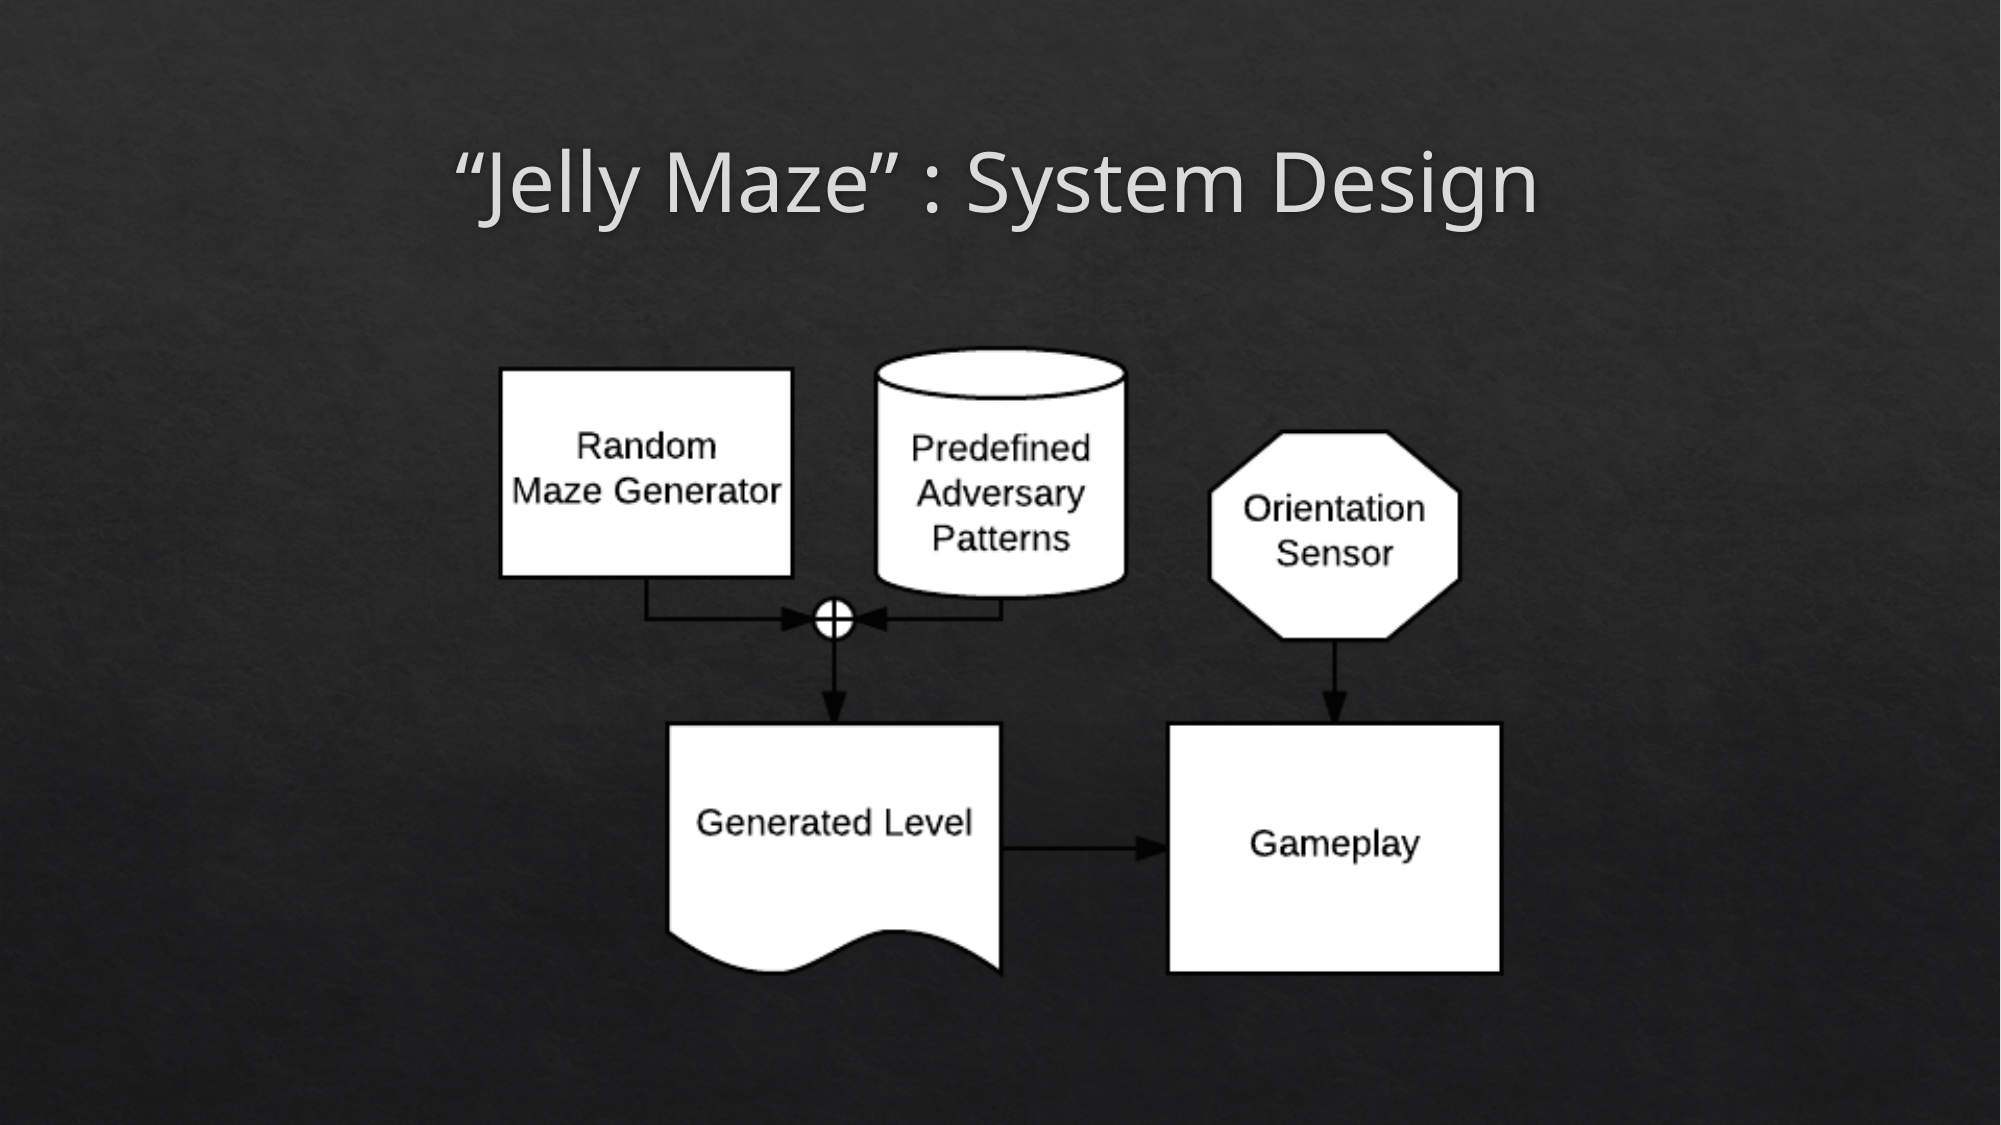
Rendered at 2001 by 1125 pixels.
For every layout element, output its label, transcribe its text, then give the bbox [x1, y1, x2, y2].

title “Jelly Maze” : System Design [149, 99, 1849, 260]
picture [474, 332, 1526, 1023]
